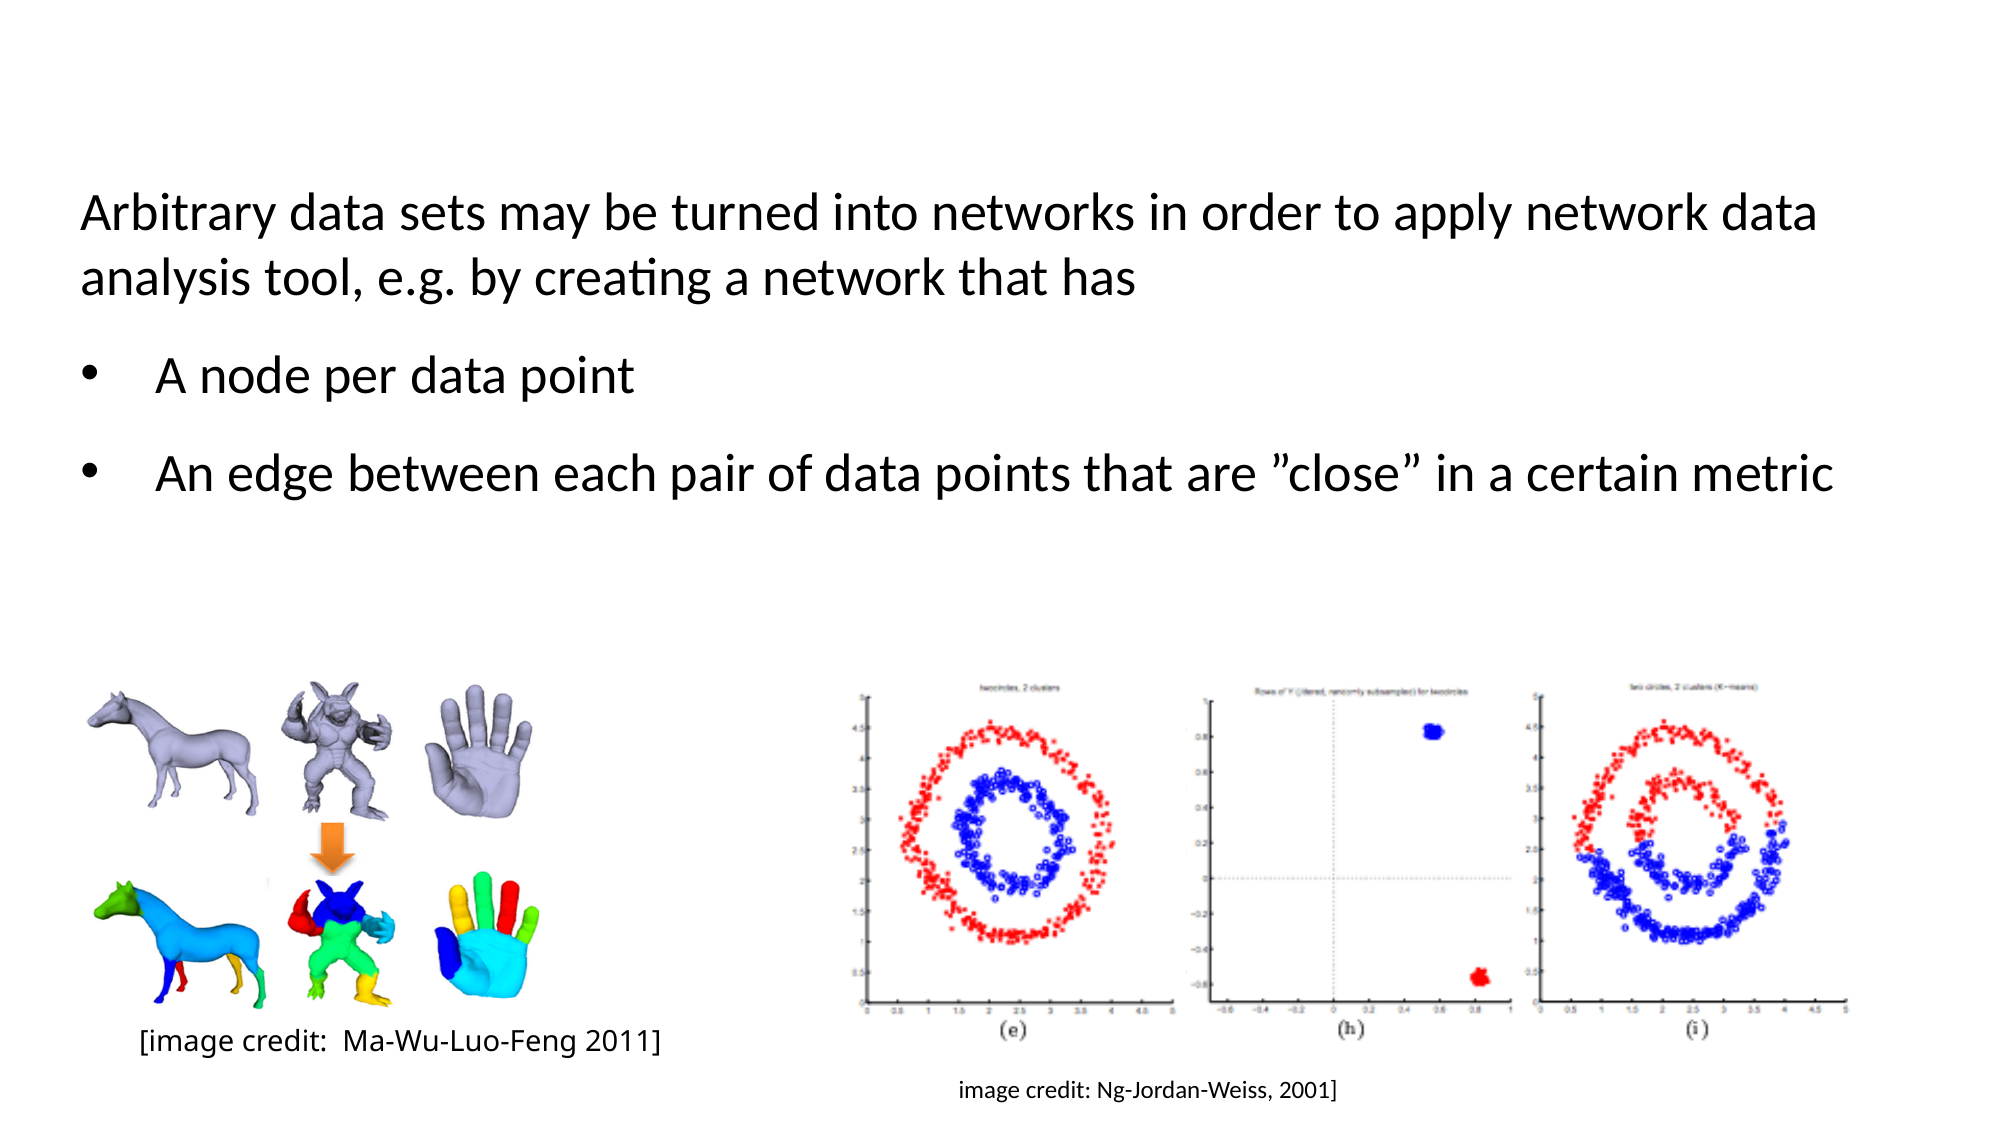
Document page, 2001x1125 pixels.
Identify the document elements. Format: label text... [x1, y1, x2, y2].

text_box image credit: Ng-Jordan-Weiss, 2001] [943, 1066, 1563, 1111]
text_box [68, 674, 636, 1066]
text_box Arbitrary data sets may be turned into networks in order to apply network data analysis tool, e.g. by creating a network that has A node per data point An edge between each pair of data points that are ”close” in a certain metric [65, 168, 1972, 510]
picture [848, 674, 1869, 1053]
